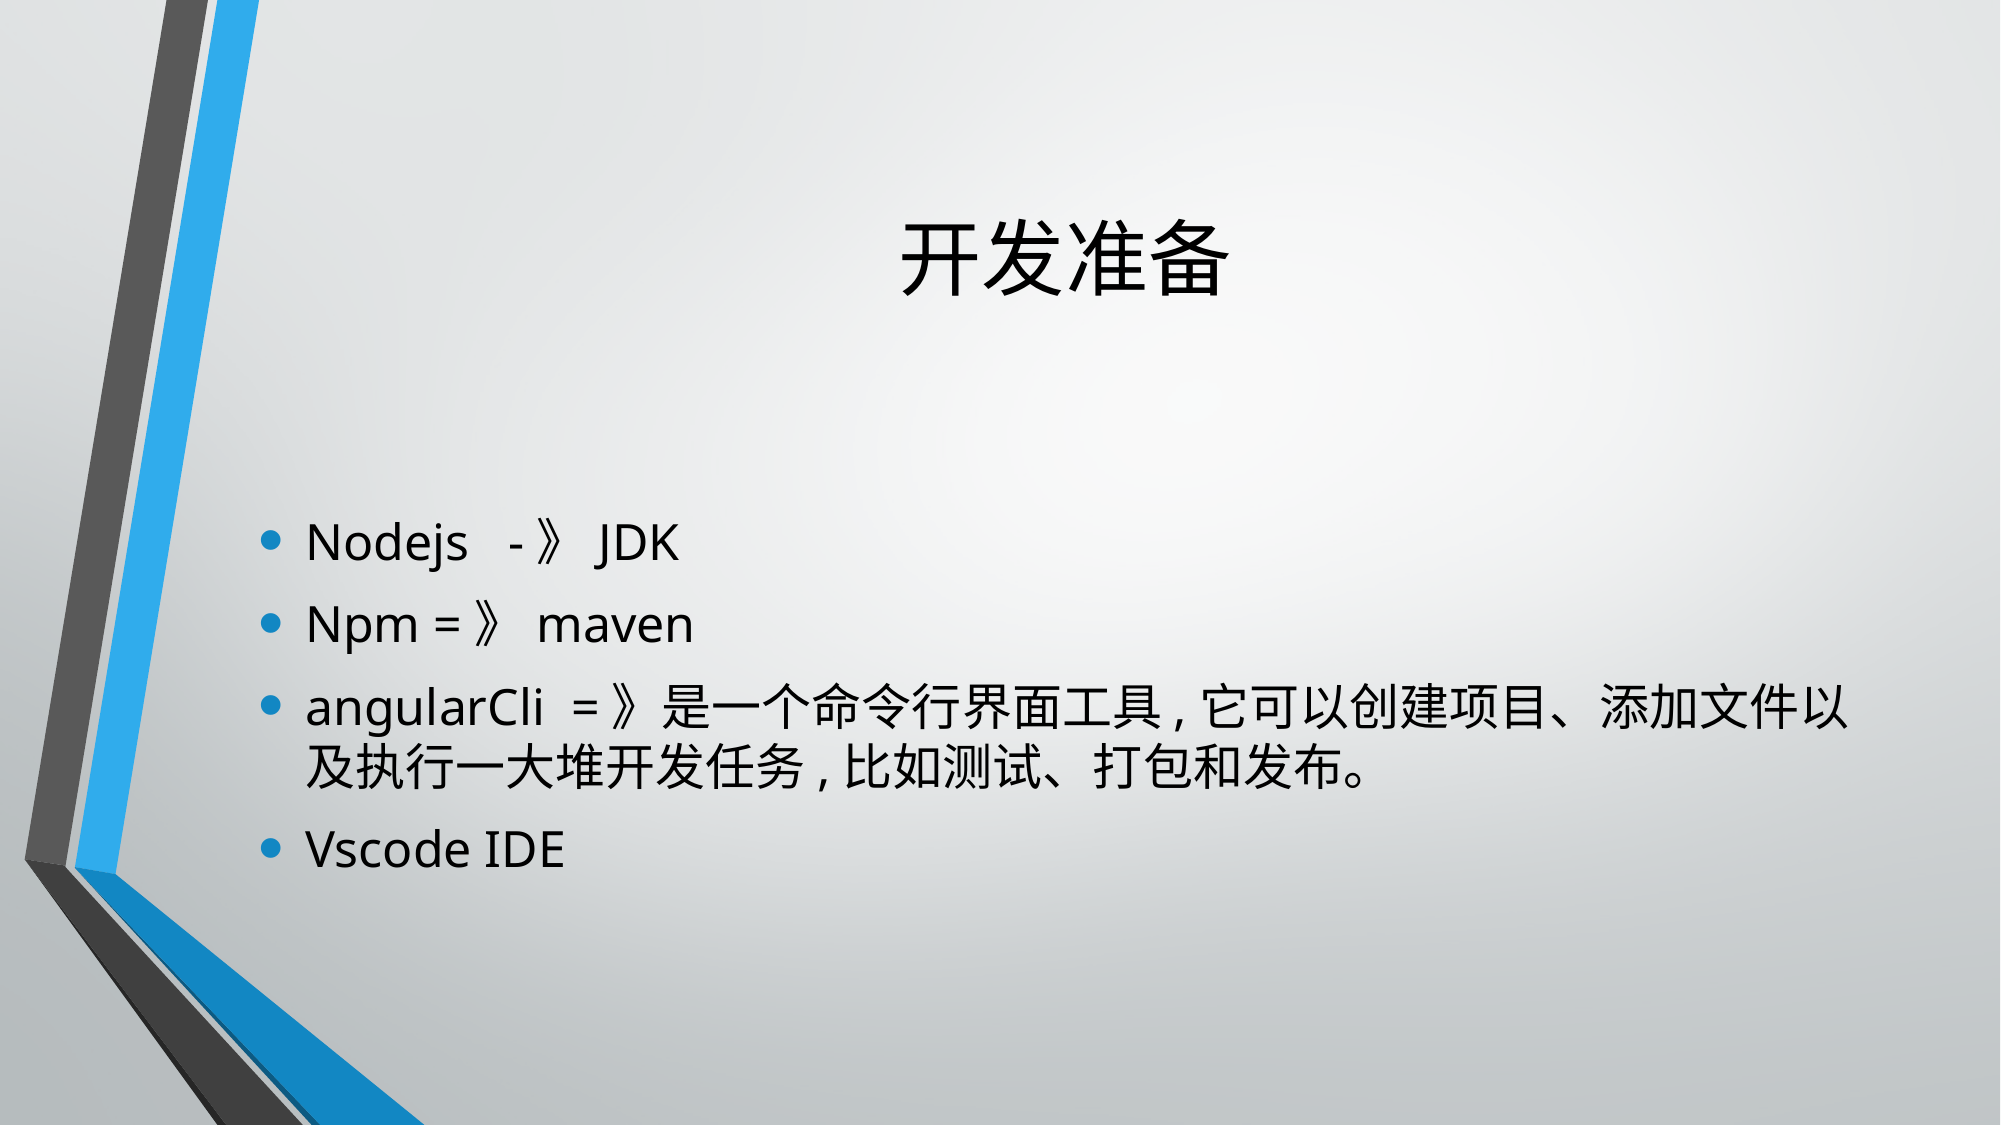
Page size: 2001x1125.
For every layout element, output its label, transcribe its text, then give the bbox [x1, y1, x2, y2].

title 开发准备 [243, 112, 1887, 400]
list Nodejs -》JDK Npm =》maven angularCli =》是一个命令行界面工具,它可以创建项目、添加文件以及执行一大堆开发任务,比如测试、打包和发布。 Vscode IDE [243, 437, 1887, 950]
